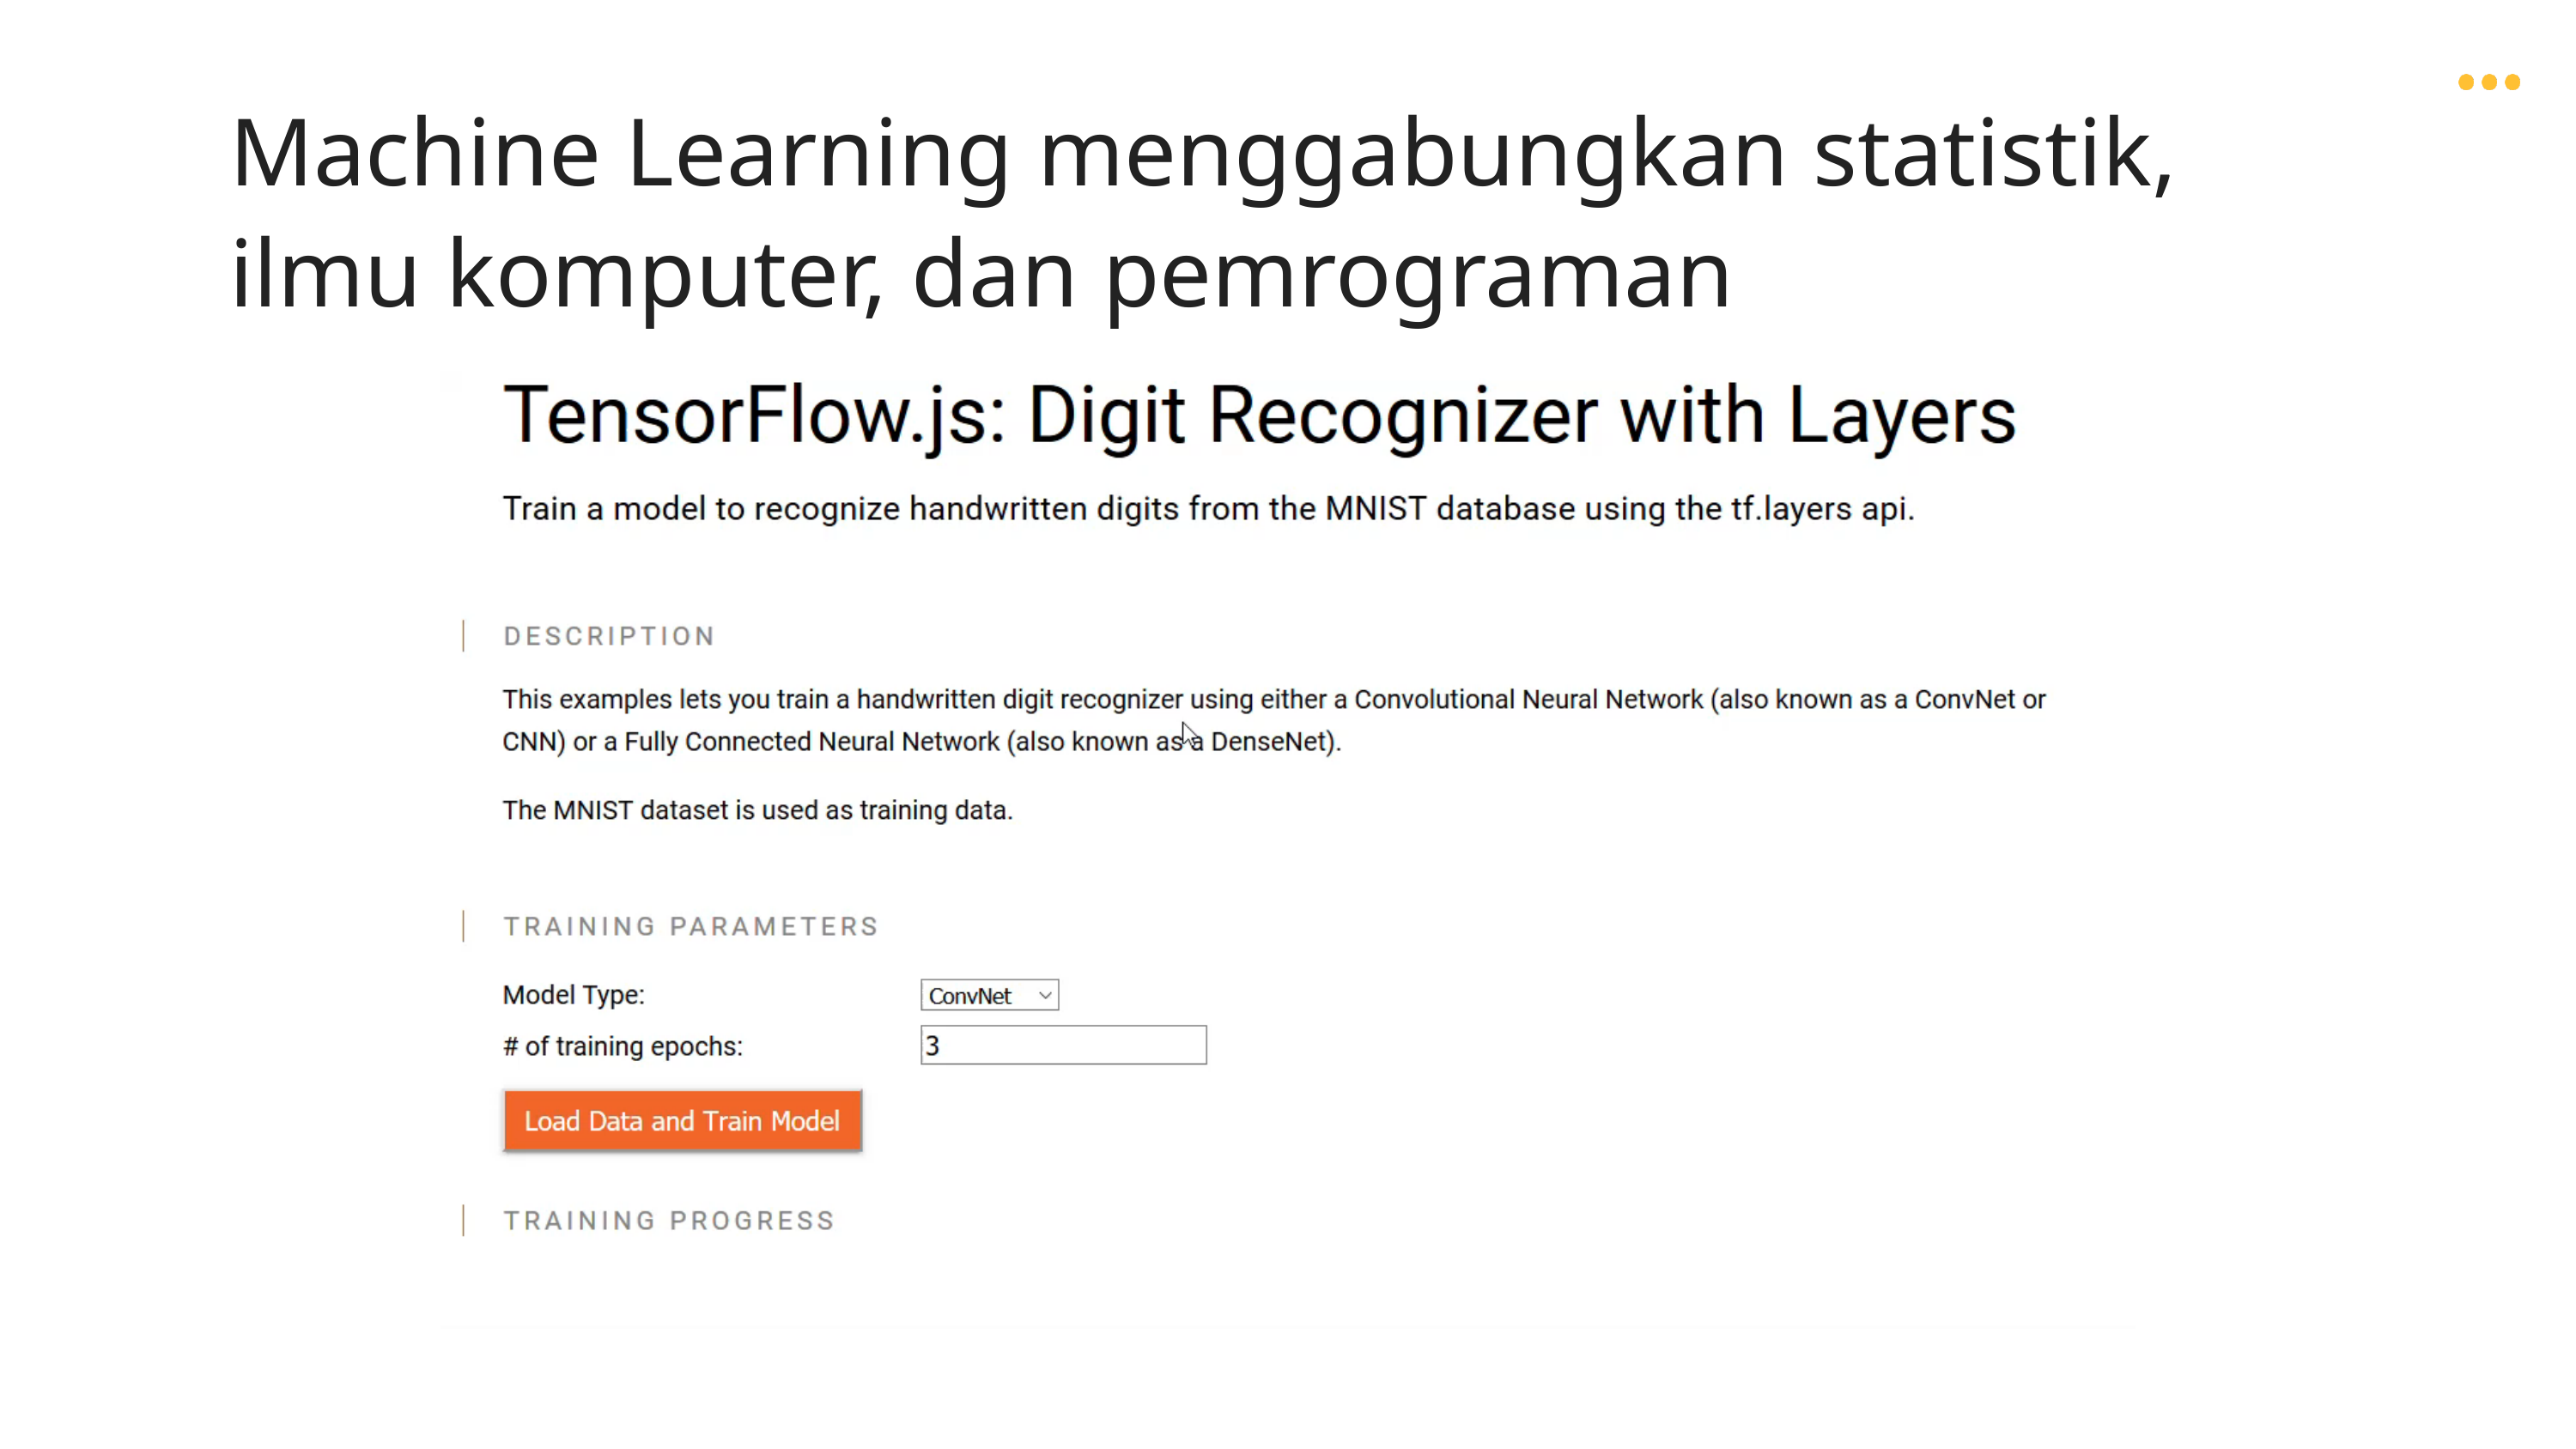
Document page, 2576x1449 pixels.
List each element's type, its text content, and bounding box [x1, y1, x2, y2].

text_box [440, 370, 2136, 1330]
text_box Machine Learning menggabungkan statistik, ilmu komputer, dan pemrograman [229, 82, 2347, 325]
picture [2458, 74, 2520, 90]
